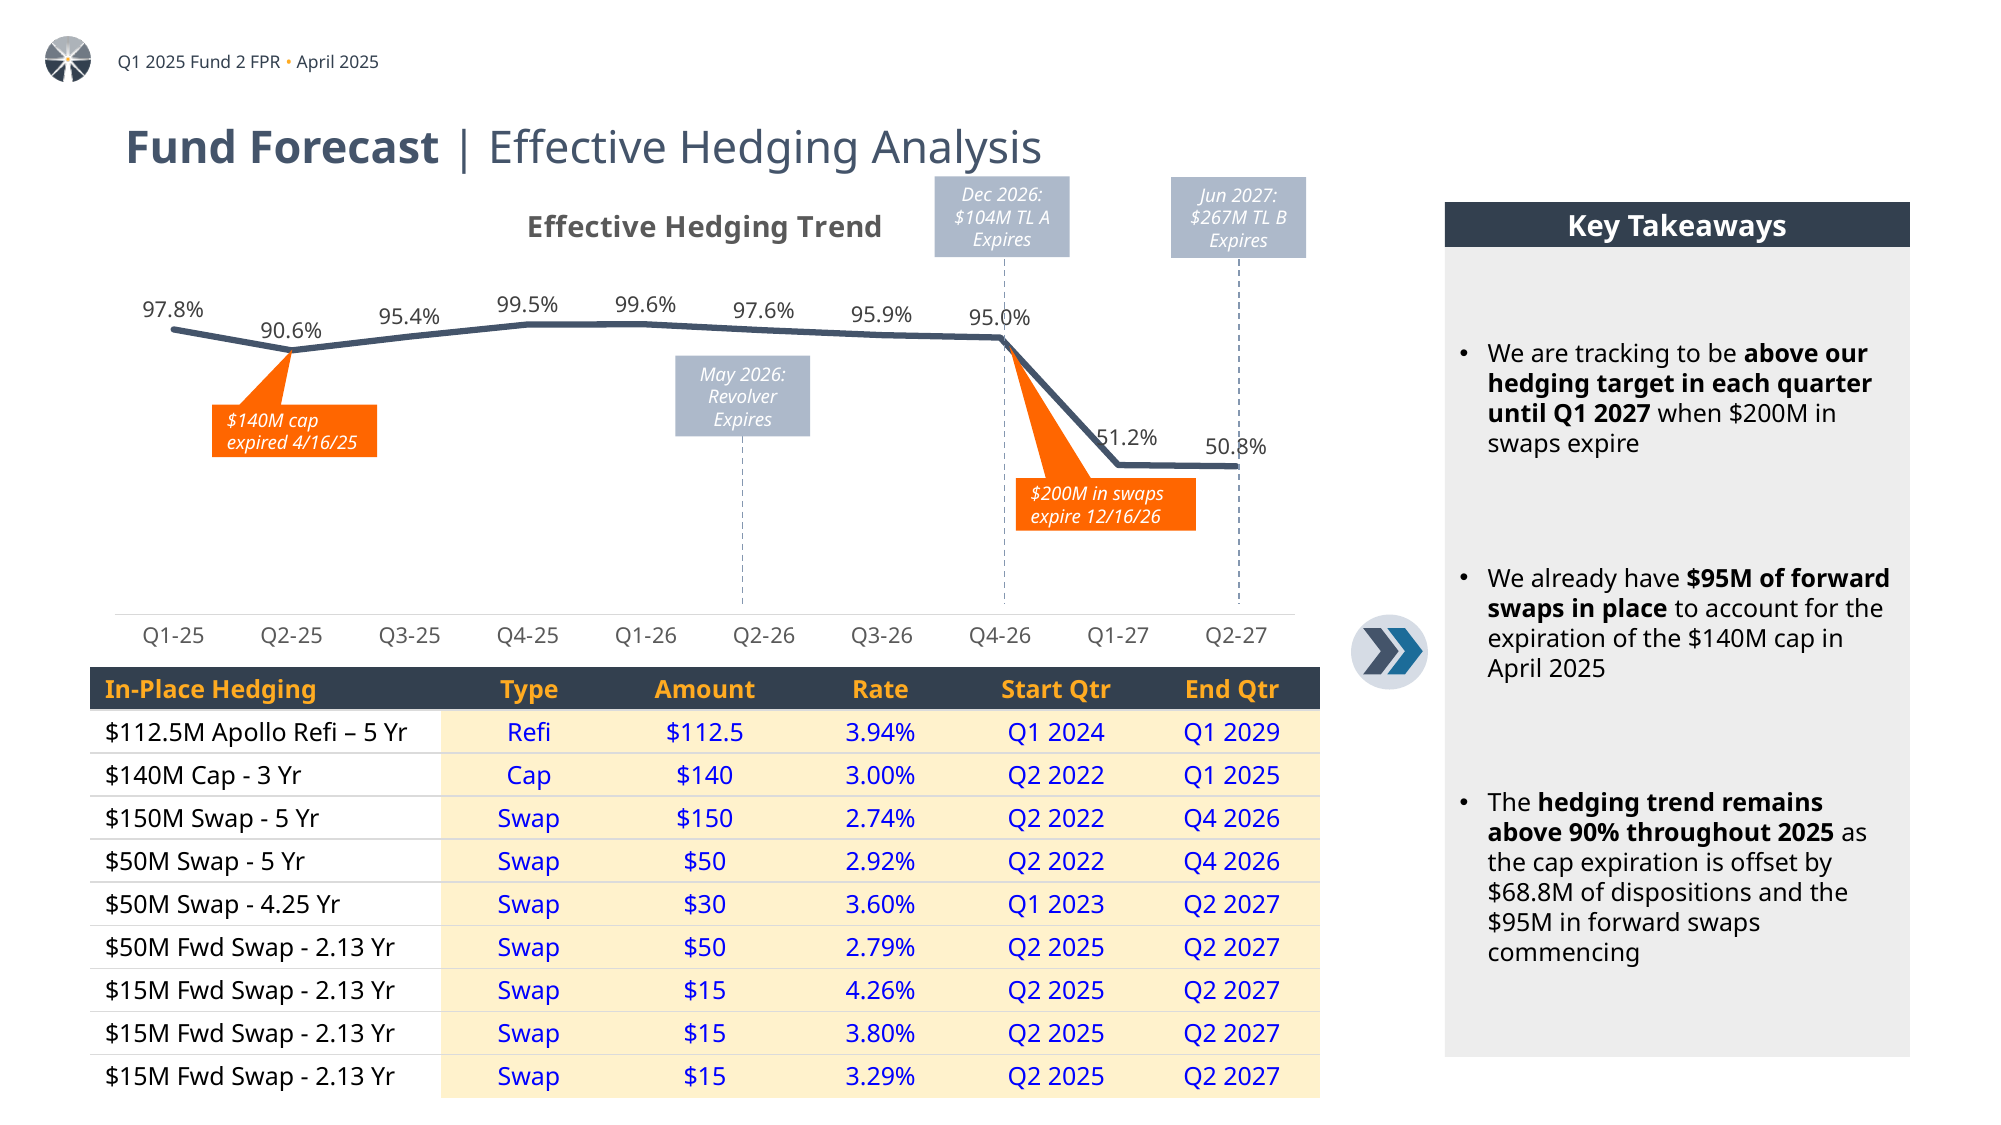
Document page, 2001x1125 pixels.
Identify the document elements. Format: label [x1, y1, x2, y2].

table_cell [90, 797, 1320, 838]
table_cell [90, 883, 1320, 925]
table_cell [90, 1055, 1320, 1098]
title [125, 89, 1778, 203]
text_box [1169, 175, 1308, 179]
table_cell [90, 840, 1320, 881]
table_cell [90, 711, 1320, 752]
table_cell [90, 926, 1320, 968]
text_box [1443, 200, 1912, 1059]
table_cell [90, 1012, 1320, 1054]
text_box [933, 174, 1072, 179]
chart [89, 179, 1321, 660]
table_cell [90, 969, 1320, 1011]
table_header [90, 667, 1320, 709]
table_cell [90, 754, 1320, 795]
picture [45, 36, 91, 82]
text_box [1350, 614, 1429, 690]
